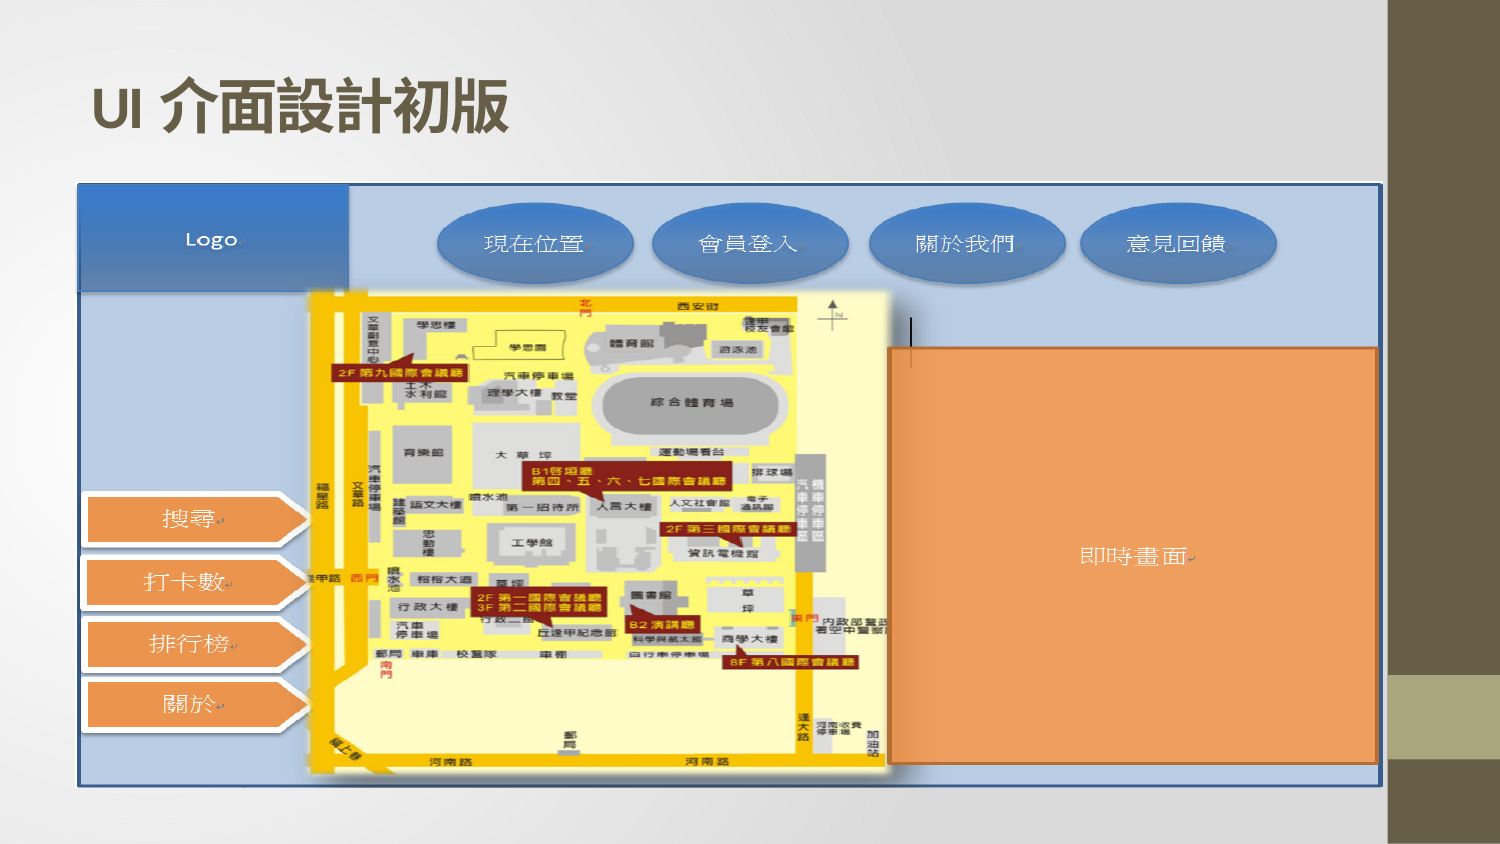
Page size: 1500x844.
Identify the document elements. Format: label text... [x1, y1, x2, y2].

title UI介面設計初版 [75, 33, 1325, 175]
picture [74, 180, 1383, 788]
